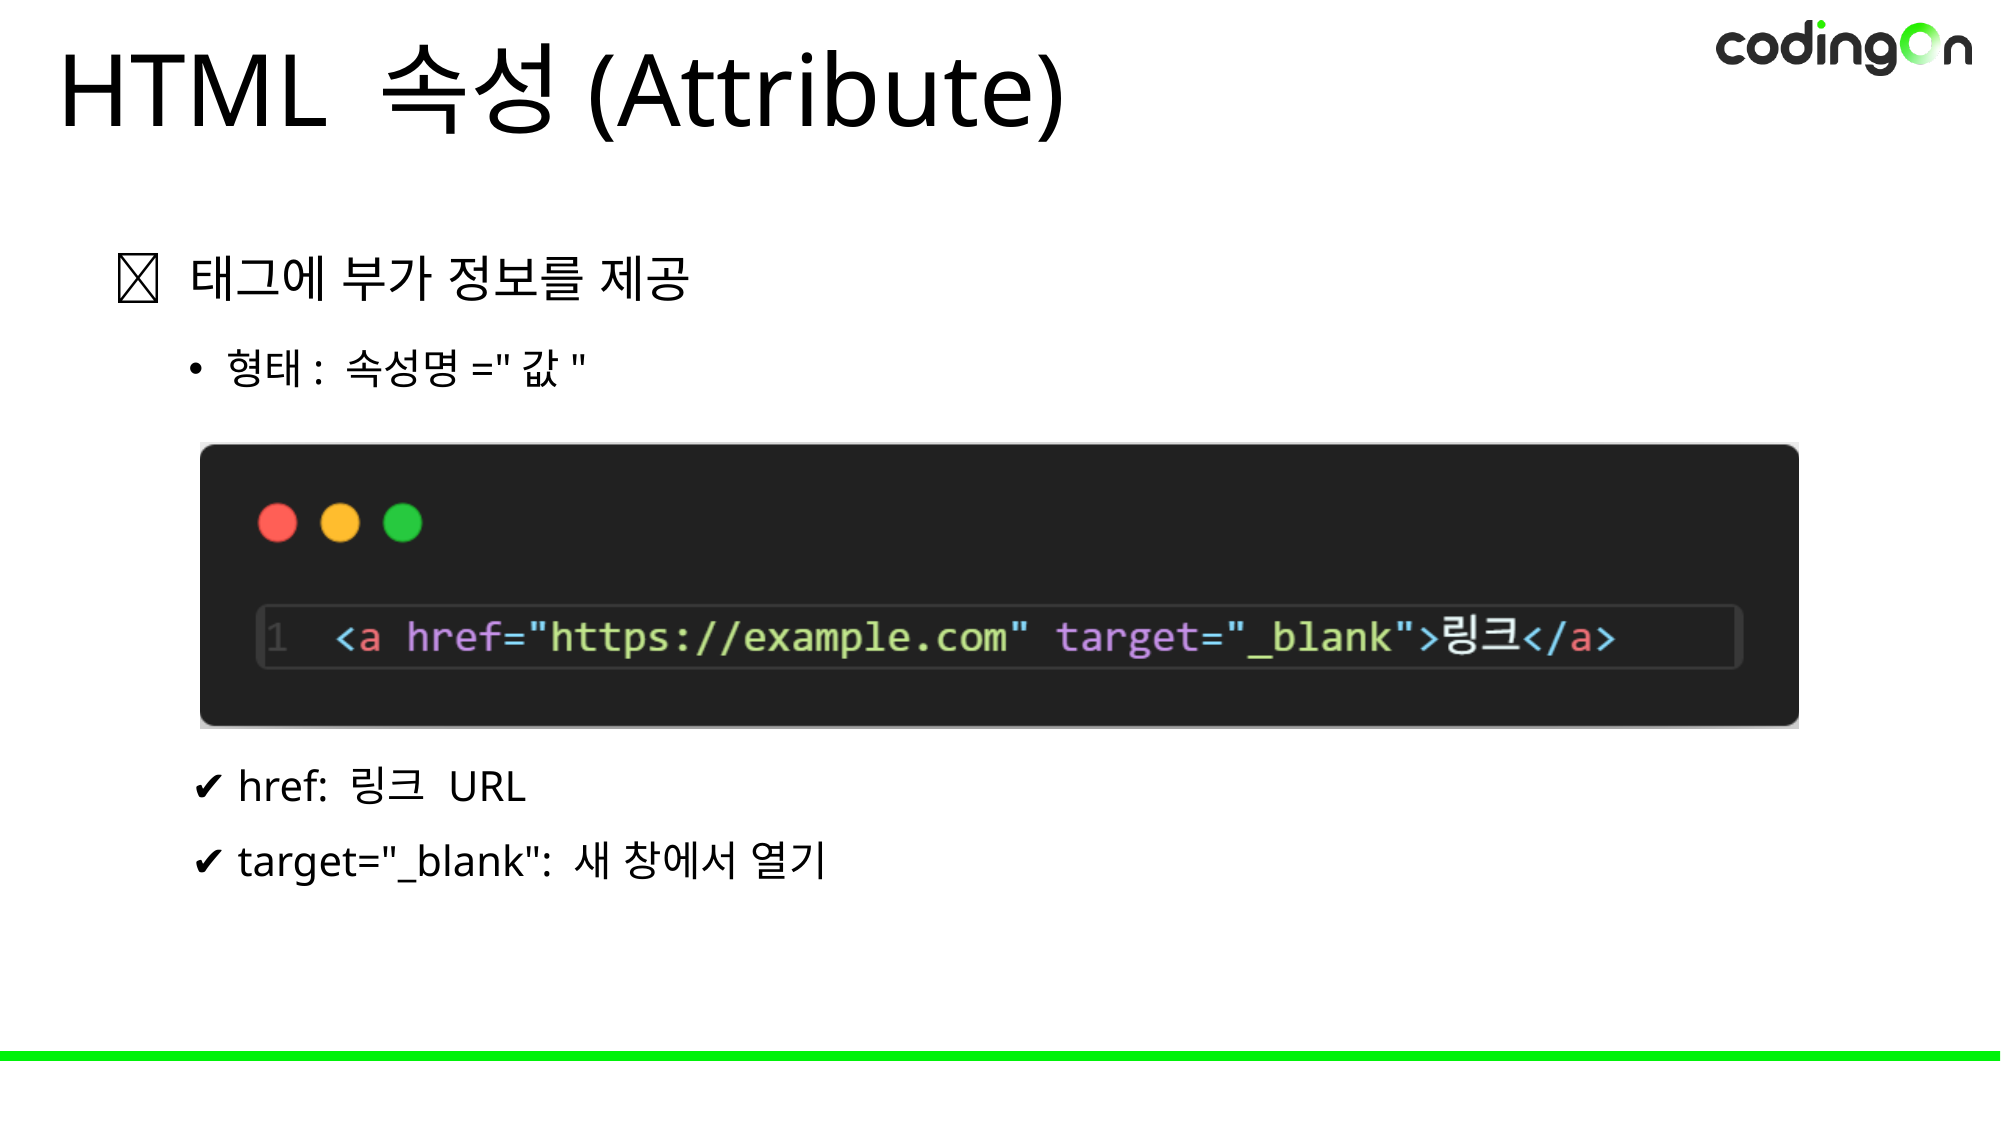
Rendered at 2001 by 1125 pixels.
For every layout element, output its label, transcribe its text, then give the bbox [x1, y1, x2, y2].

picture [1767, 20, 1972, 76]
text_box 💡 태그에 부가 정보를 제공 형태: 속성명="값" [98, 210, 1902, 420]
text_box ✔️ href: 링크 URL ✔️ target="_blank": 새 창에서 열기 [176, 727, 1269, 893]
title HTML 속성(Attribute) [41, 0, 1767, 188]
picture [199, 442, 1799, 729]
